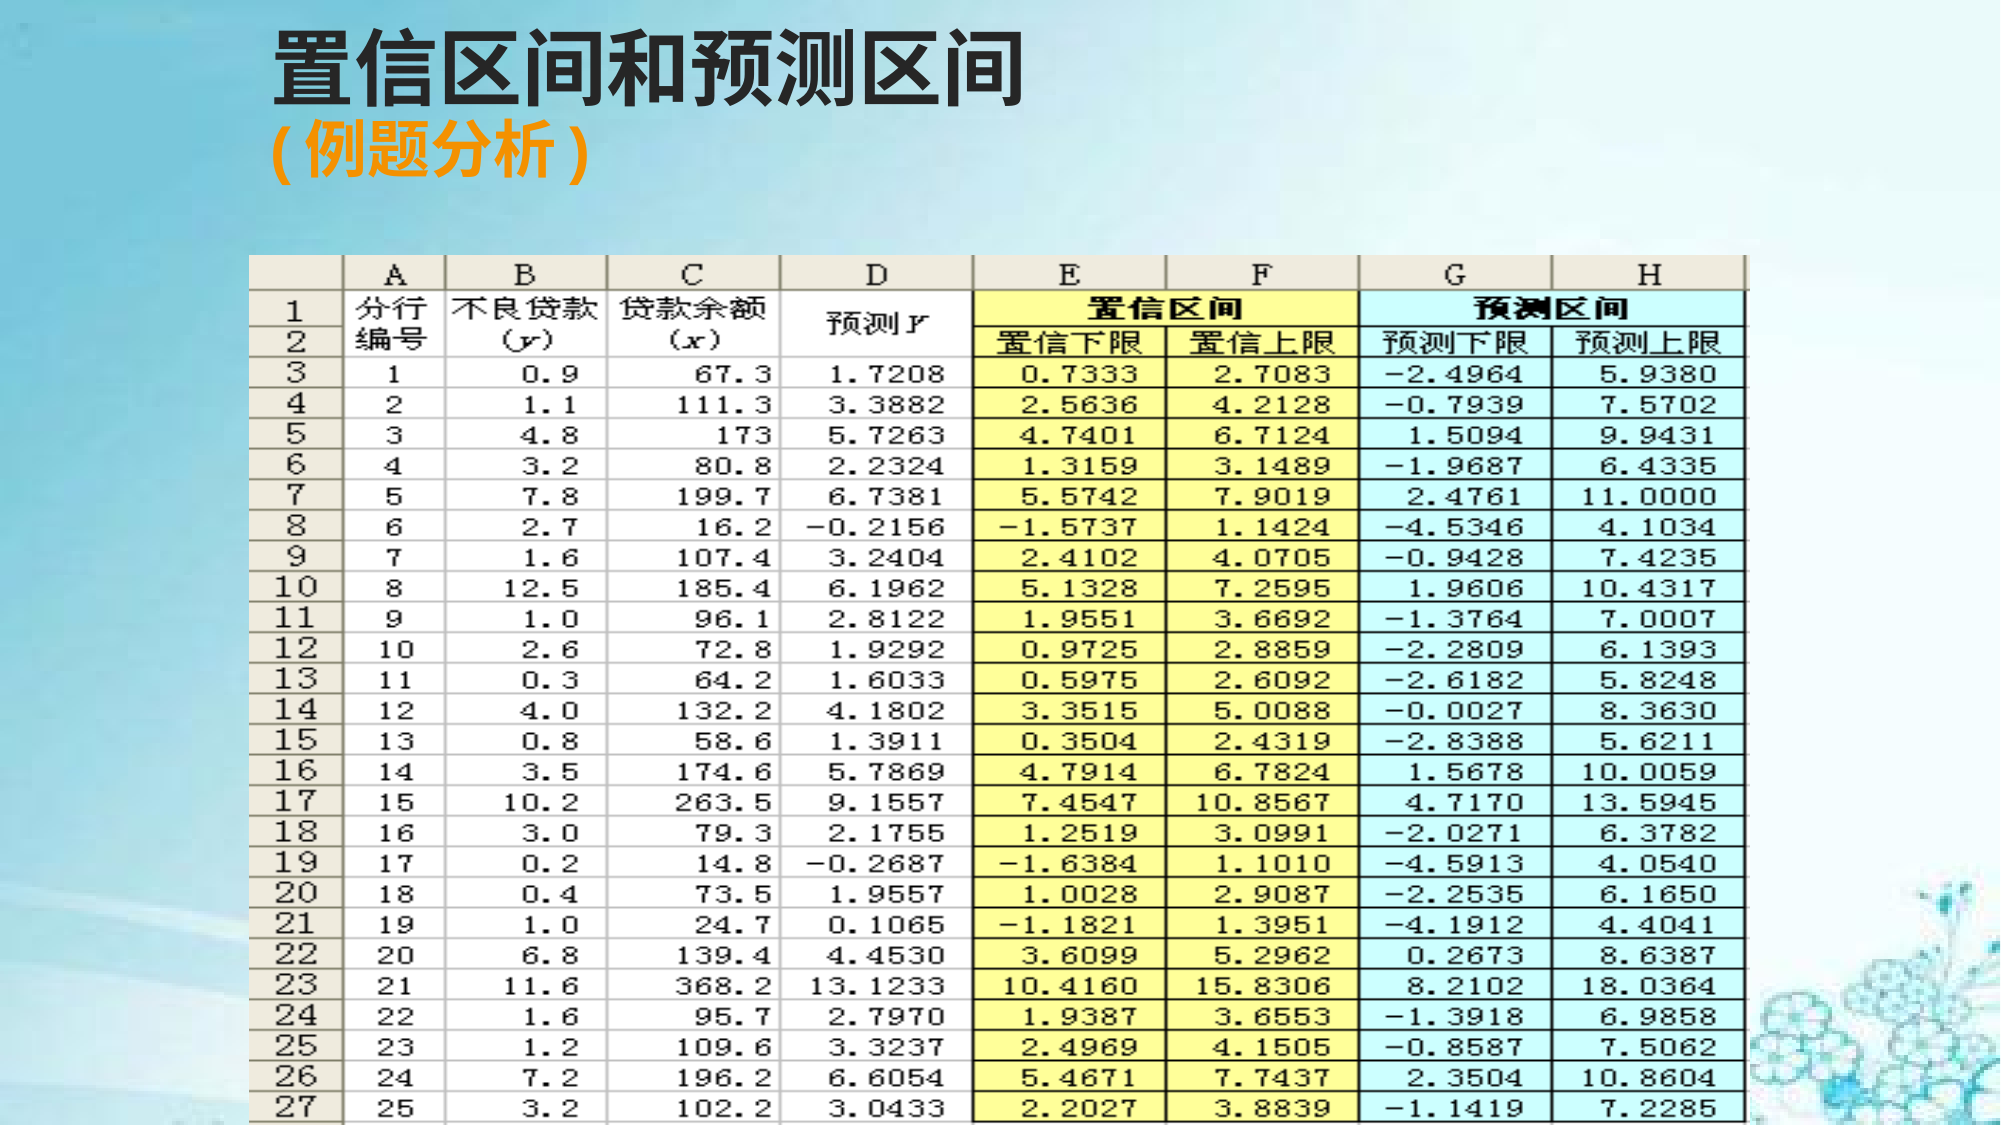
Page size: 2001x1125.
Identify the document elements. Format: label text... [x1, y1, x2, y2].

title 置信区间和预测区间 (例题分析) [255, 19, 1406, 195]
picture [0, 0, 2001, 1125]
